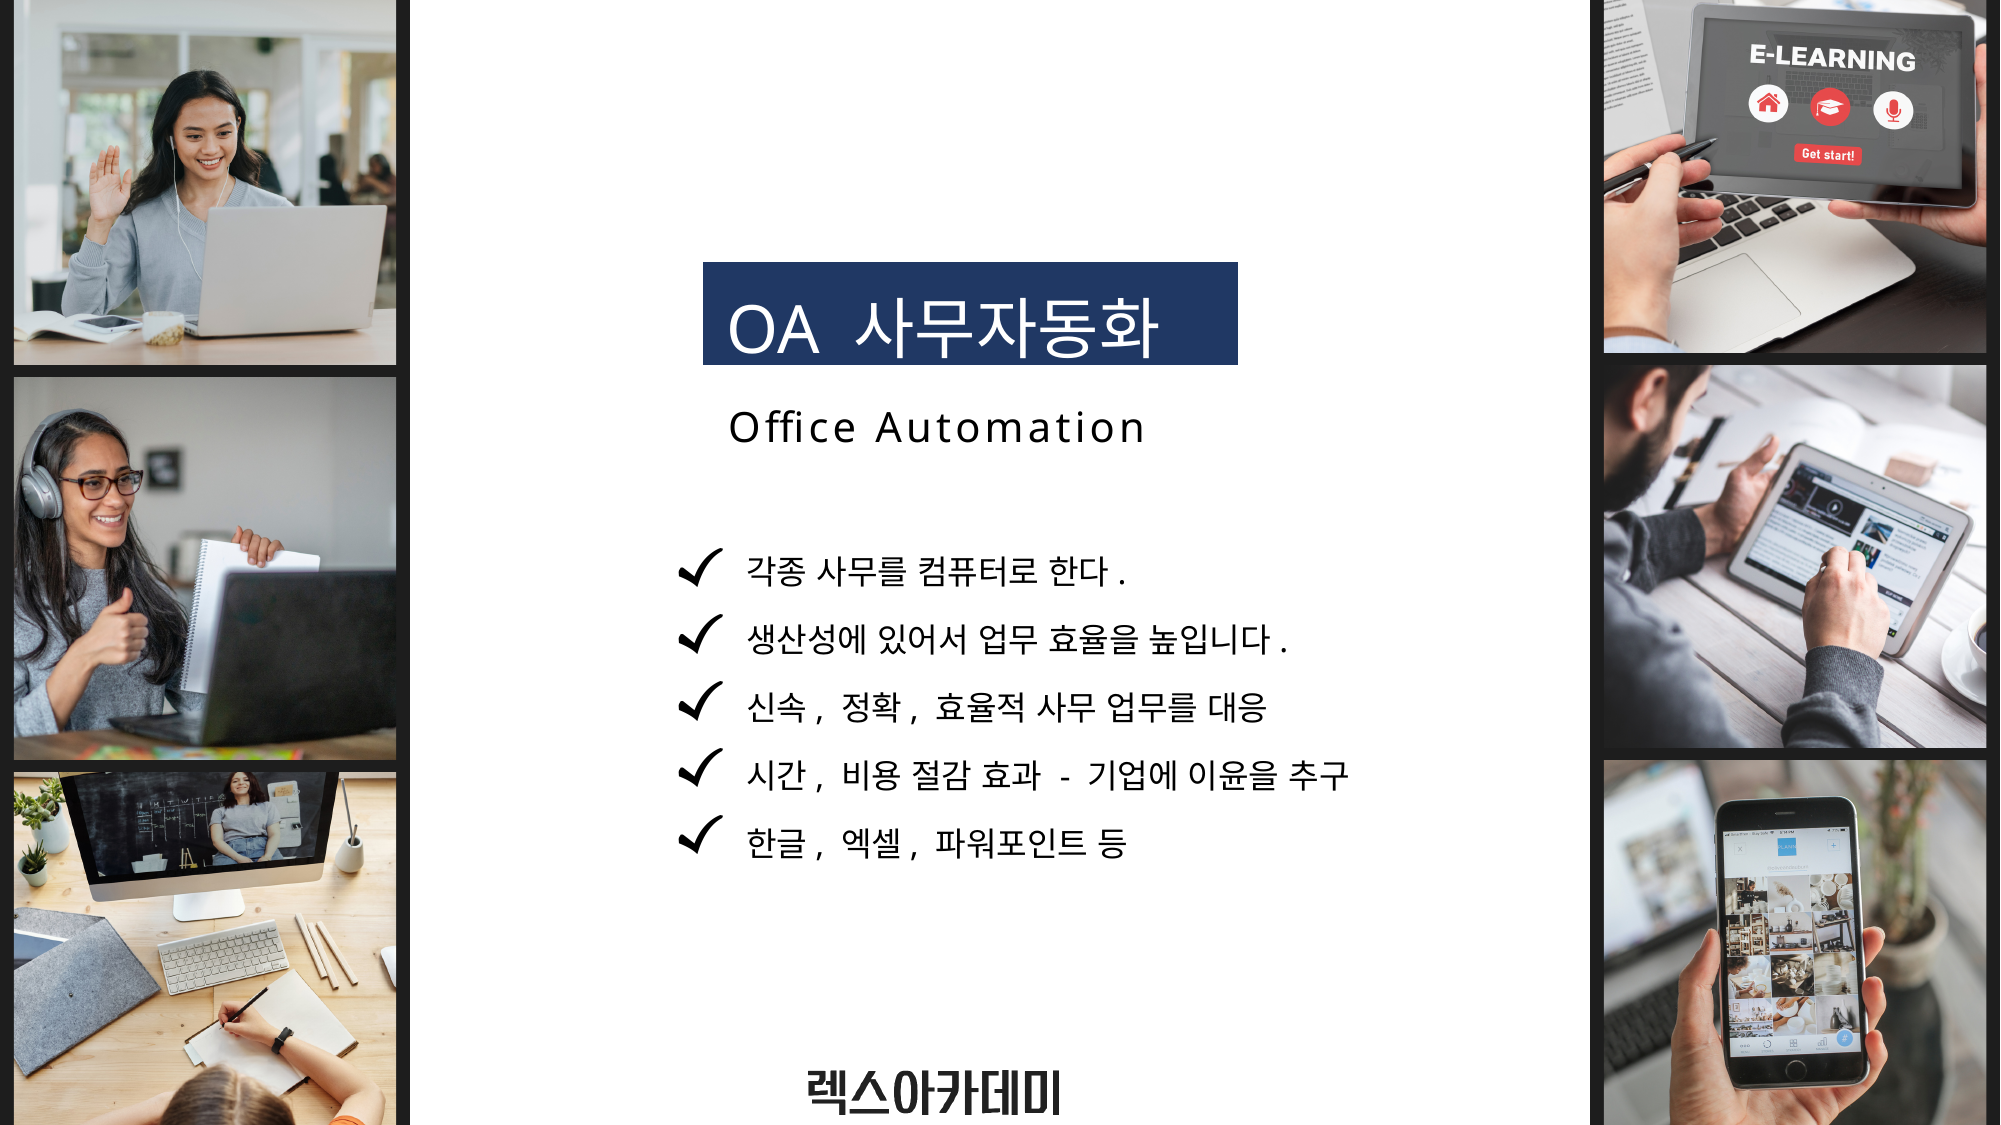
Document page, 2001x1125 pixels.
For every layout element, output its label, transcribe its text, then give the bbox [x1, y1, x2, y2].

text_box [678, 681, 723, 721]
picture [808, 1070, 1059, 1116]
text_box [678, 815, 723, 854]
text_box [1590, 0, 2000, 1125]
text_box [13, 377, 397, 760]
text_box 각종 사무를 컴퓨터로 한다. 생산성에 있어서 업무 효율을 높입니다. 신속, 정확, 효율적 사무 업무를 대응 시간, 비용 절감 효과 - 기업에 이윤을 추구 한글, 엑셀, 파워포인트 등 [746, 523, 1361, 863]
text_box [13, 772, 397, 1125]
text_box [0, 0, 410, 1125]
text_box [678, 548, 723, 587]
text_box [703, 262, 1238, 365]
text_box Office Automation [728, 404, 1270, 451]
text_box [1603, 0, 1987, 353]
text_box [13, 0, 397, 365]
text_box [678, 614, 723, 654]
text_box [678, 748, 723, 787]
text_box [1603, 365, 1987, 748]
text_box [1603, 760, 1987, 1125]
